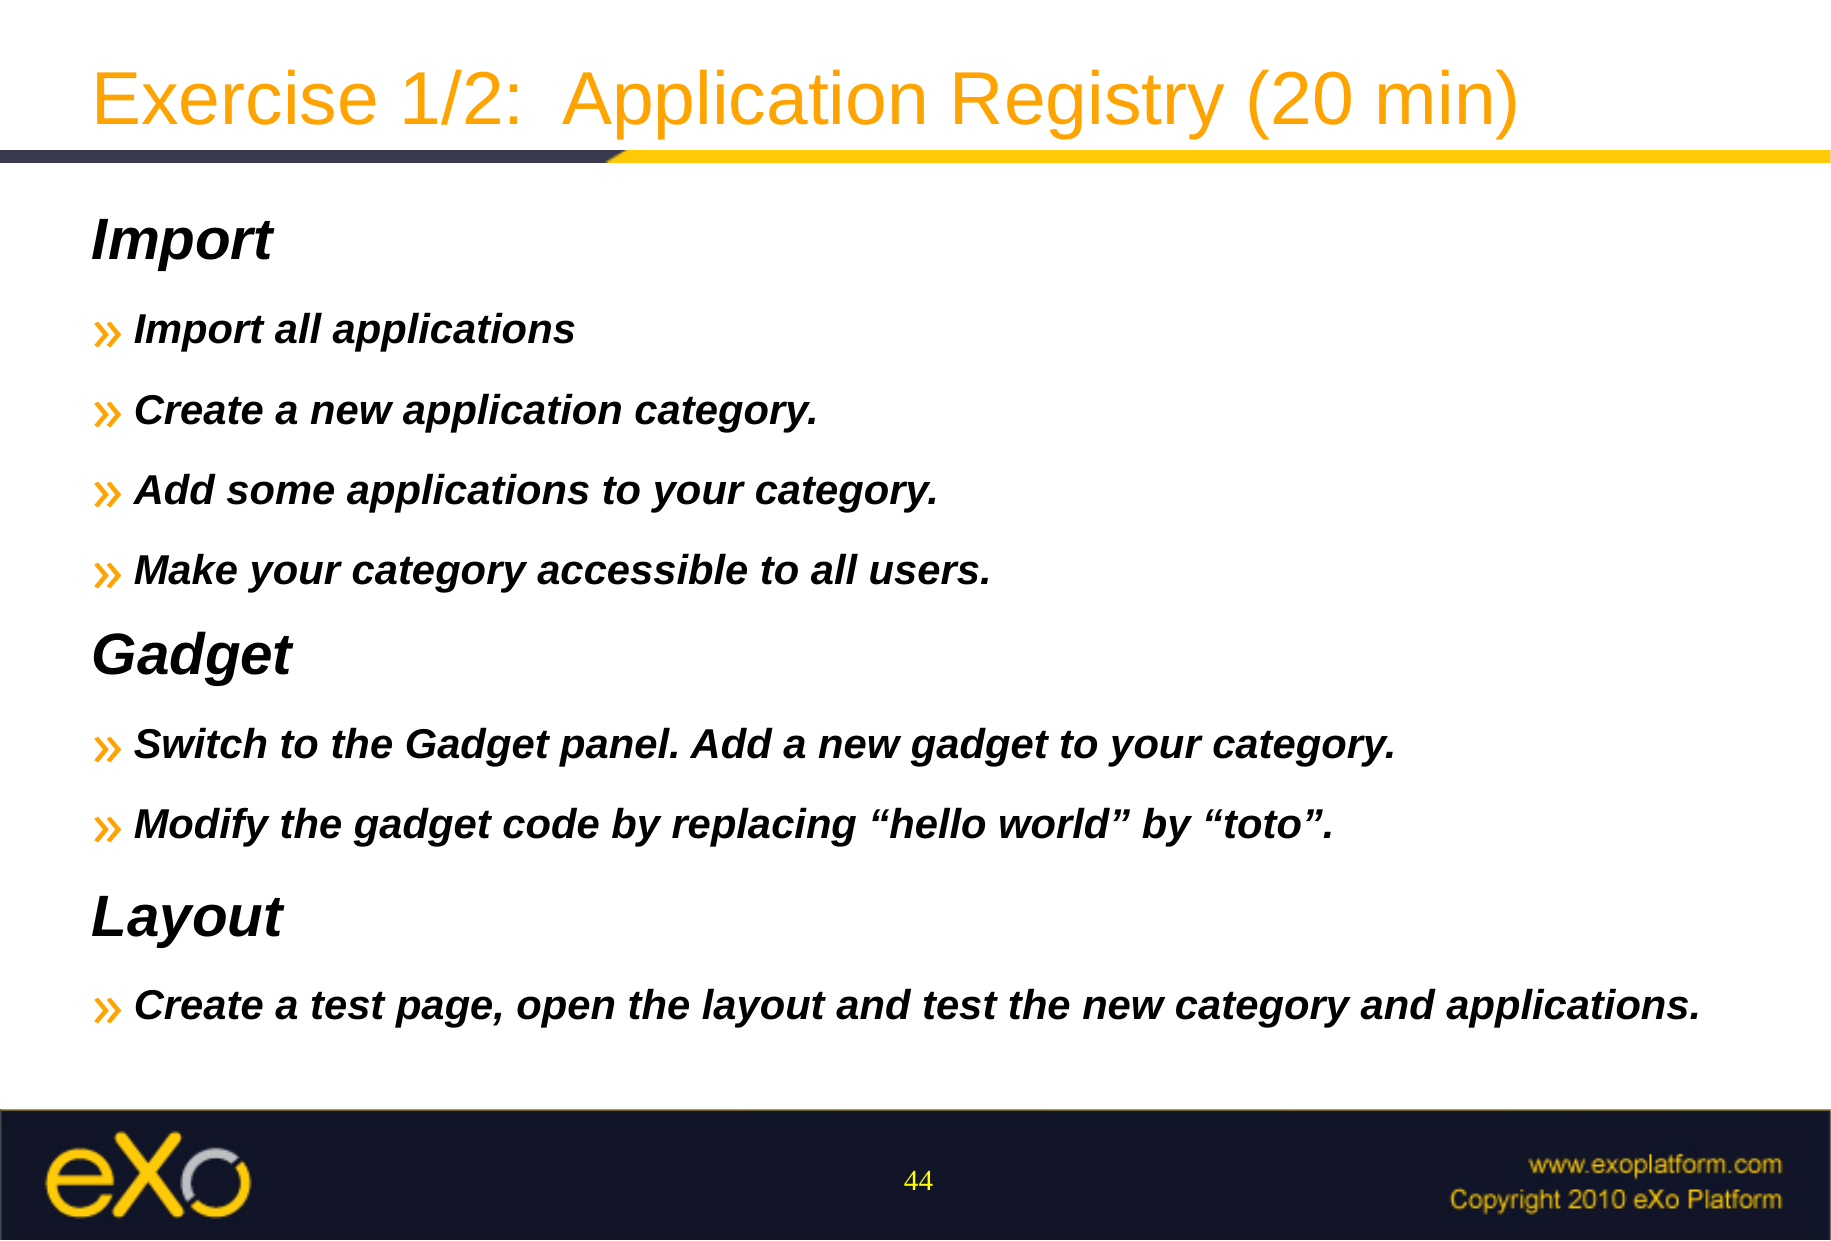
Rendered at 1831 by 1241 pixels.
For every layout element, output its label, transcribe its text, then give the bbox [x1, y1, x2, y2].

text_box Exercise 1/2: Application Registry (20 min) [91, 49, 1739, 151]
picture [0, 150, 1831, 163]
text_box Import Import all applications Create a new application category. Add some applications to your category. Make your category accessible to all users. Gadget Switch to the Gadget panel. Add a new gadget to your category. Modify the gadget code by replacing “hello world” by “toto”. Layout Create a test page, open the layout and test the new category and applications. [91, 207, 1739, 1046]
picture [0, 1109, 1831, 1240]
